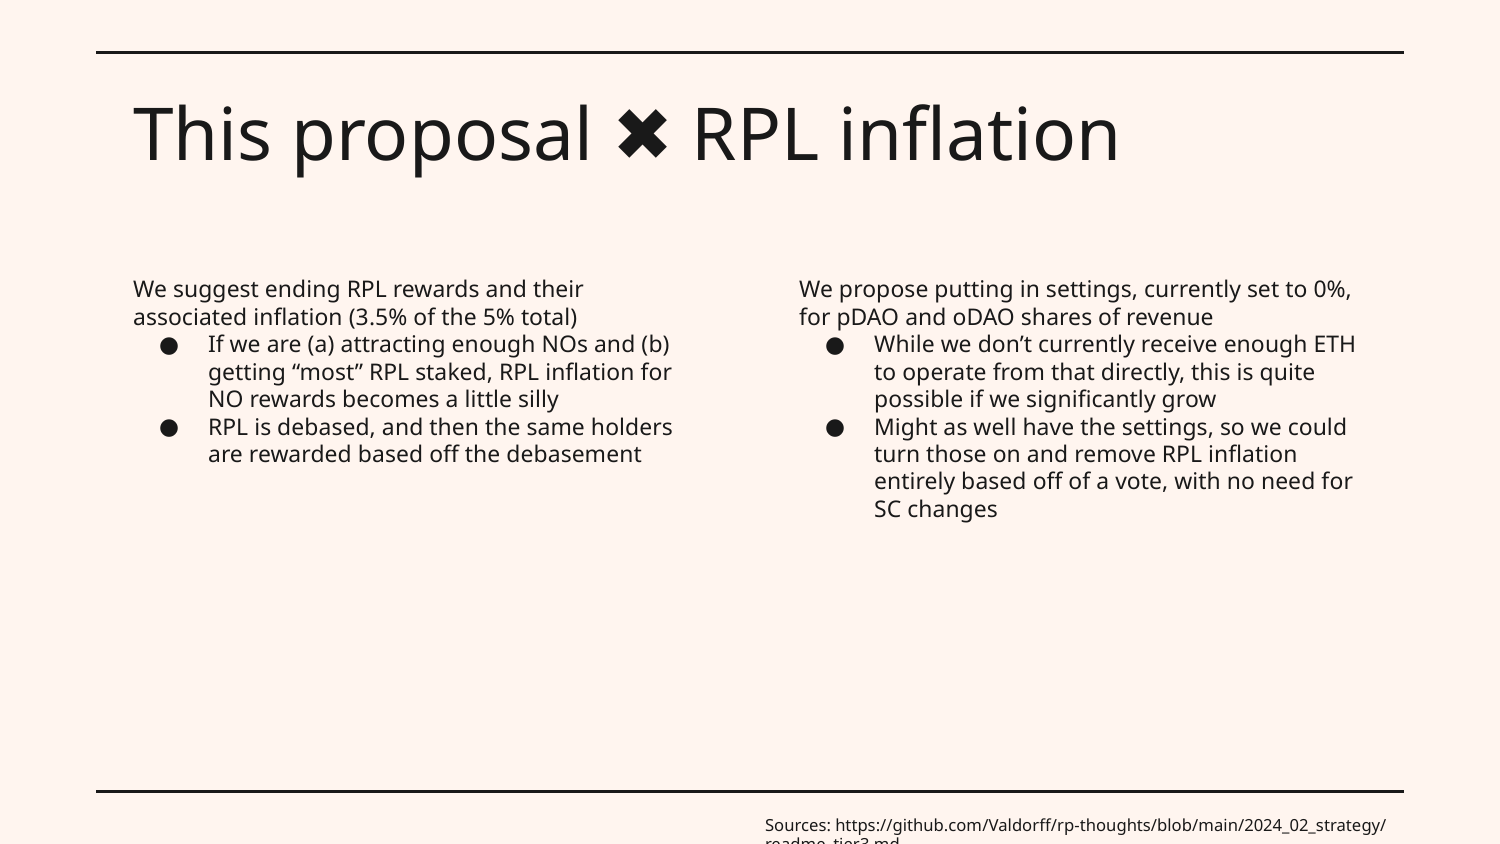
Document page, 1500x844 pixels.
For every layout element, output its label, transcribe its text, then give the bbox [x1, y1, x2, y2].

subtitle We suggest ending RPL rewards and their associated inflation (3.5% of the 5% total) If we are (a) attracting enough NOs and (b) getting “most” RPL staked, RPL inflation for NO rewards becomes a little silly RPL is debased, and then the same holders are rewarded based off the debasement [118, 259, 716, 717]
text_box Sources: https://github.com/Valdorff/rp-thoughts/blob/main/2024_02_strategy/readme_tier3.md [750, 799, 1494, 844]
title This proposal ✖ RPL inflation [118, 72, 1382, 167]
subtitle We propose putting in settings, currently set to 0%, for pDAO and oDAO shares of revenue While we don’t currently receive enough ETH to operate from that directly, this is quite possible if we significantly grow Might as well have the settings, so we could turn those on and remove RPL inflation entirely based off of a vote, with no need for SC changes [784, 259, 1382, 717]
